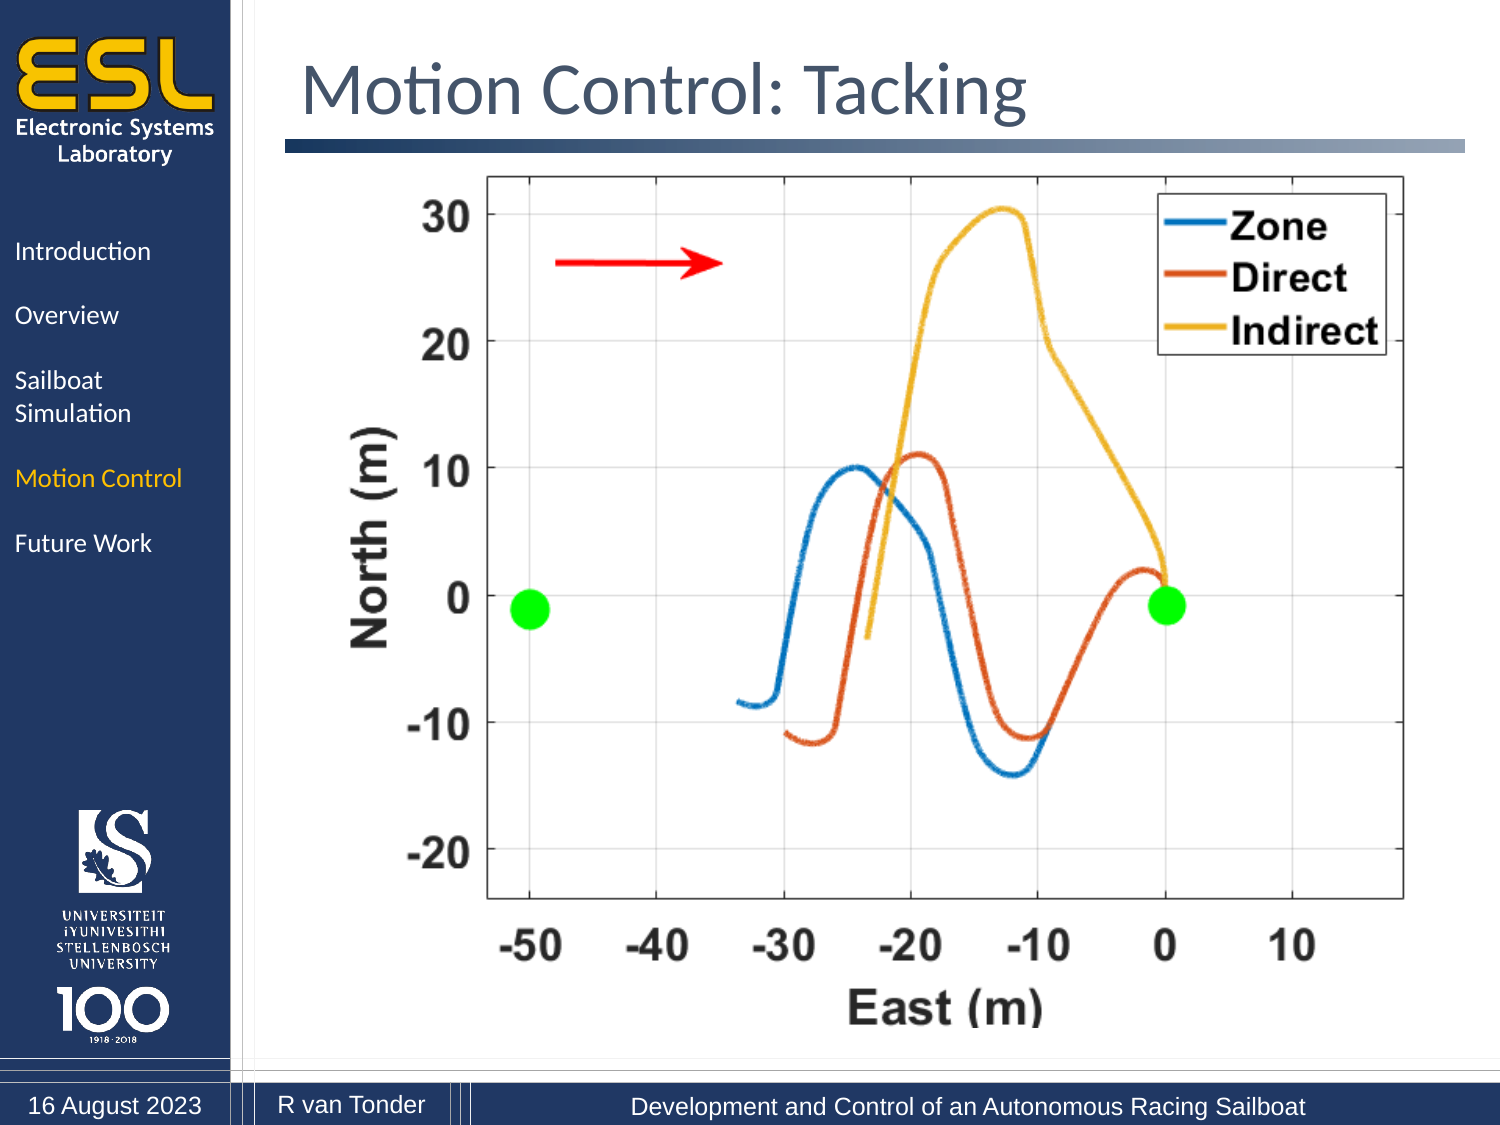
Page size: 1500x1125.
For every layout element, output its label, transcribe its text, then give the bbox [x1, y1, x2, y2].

picture [54, 808, 175, 1048]
text_box Introduction Overview Sailboat Simulation Motion Control Future Work [0, 225, 225, 566]
picture [332, 169, 1418, 1028]
list Motion Control: Tacking [285, 32, 1465, 139]
picture [10, 30, 220, 170]
